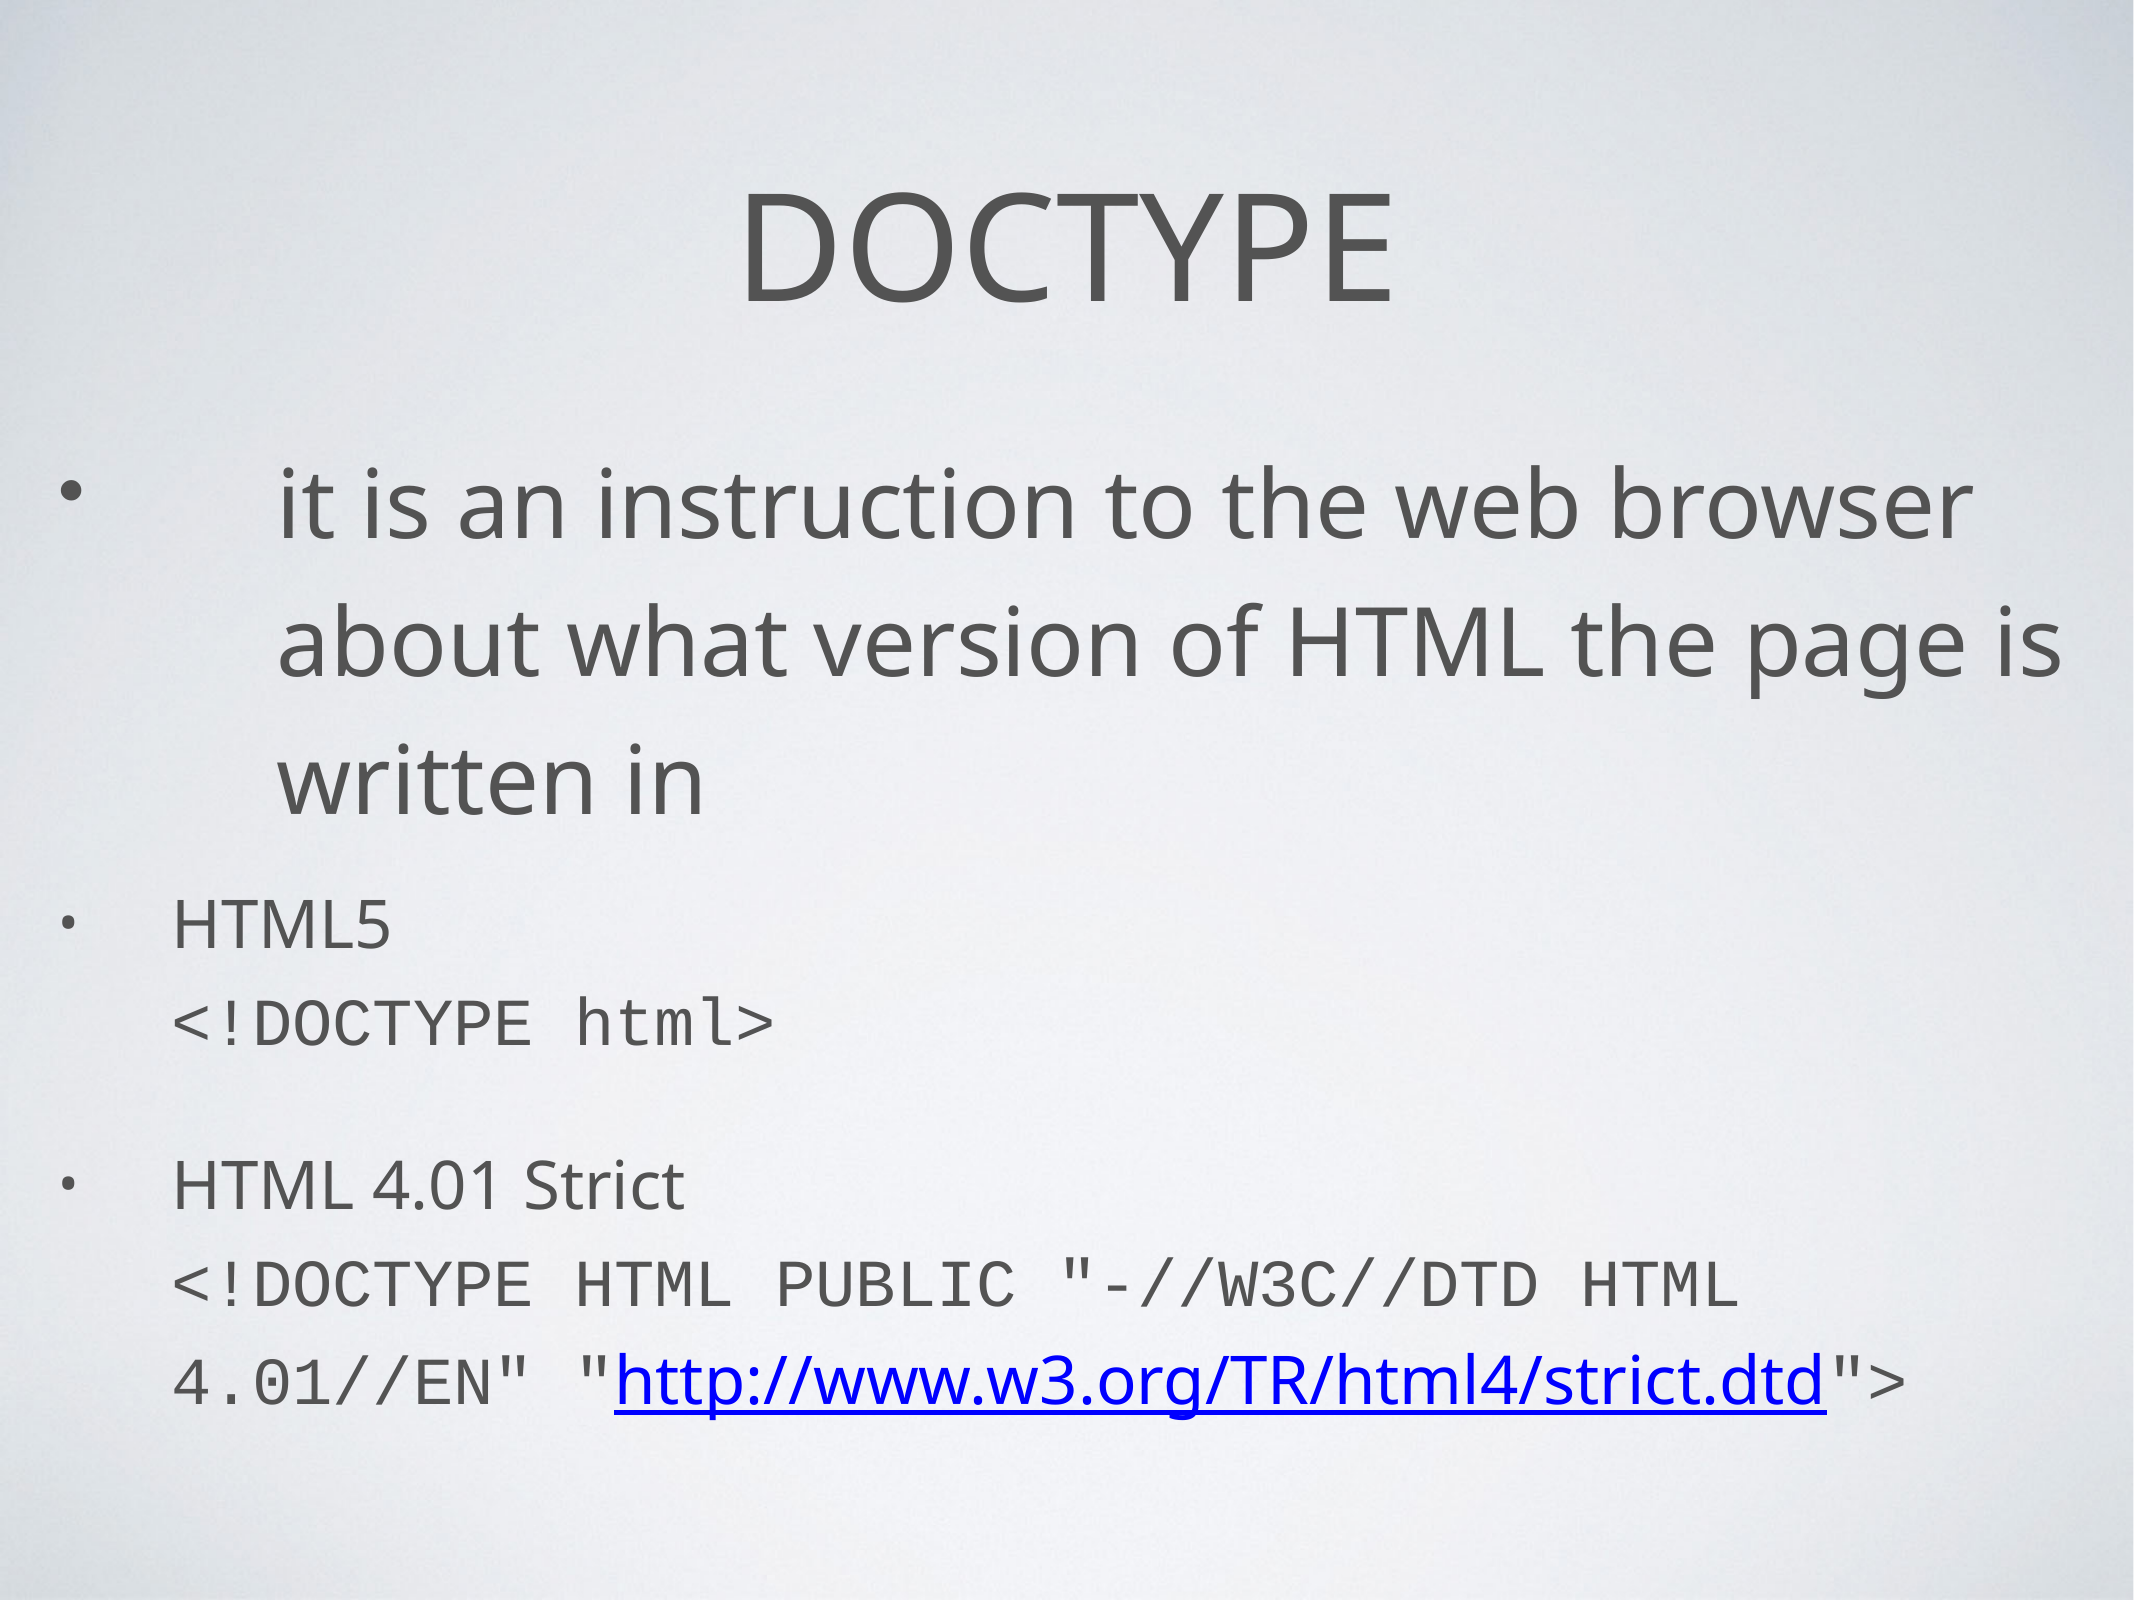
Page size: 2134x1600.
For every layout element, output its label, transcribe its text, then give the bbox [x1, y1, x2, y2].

picture [0, 0, 2134, 1600]
title Doctype [57, 41, 2076, 414]
list it is an instruction to the web browser about what version of HTML the page is written in [57, 414, 2076, 839]
text_box HTML5 <!DOCTYPE html> HTML 4.01 Strict <!DOCTYPE HTML PUBLIC "-//W3C//DTD HTML 4.01//EN" "http://www.w3.org/TR/html4/strict.dtd"> [58, 863, 2075, 1432]
